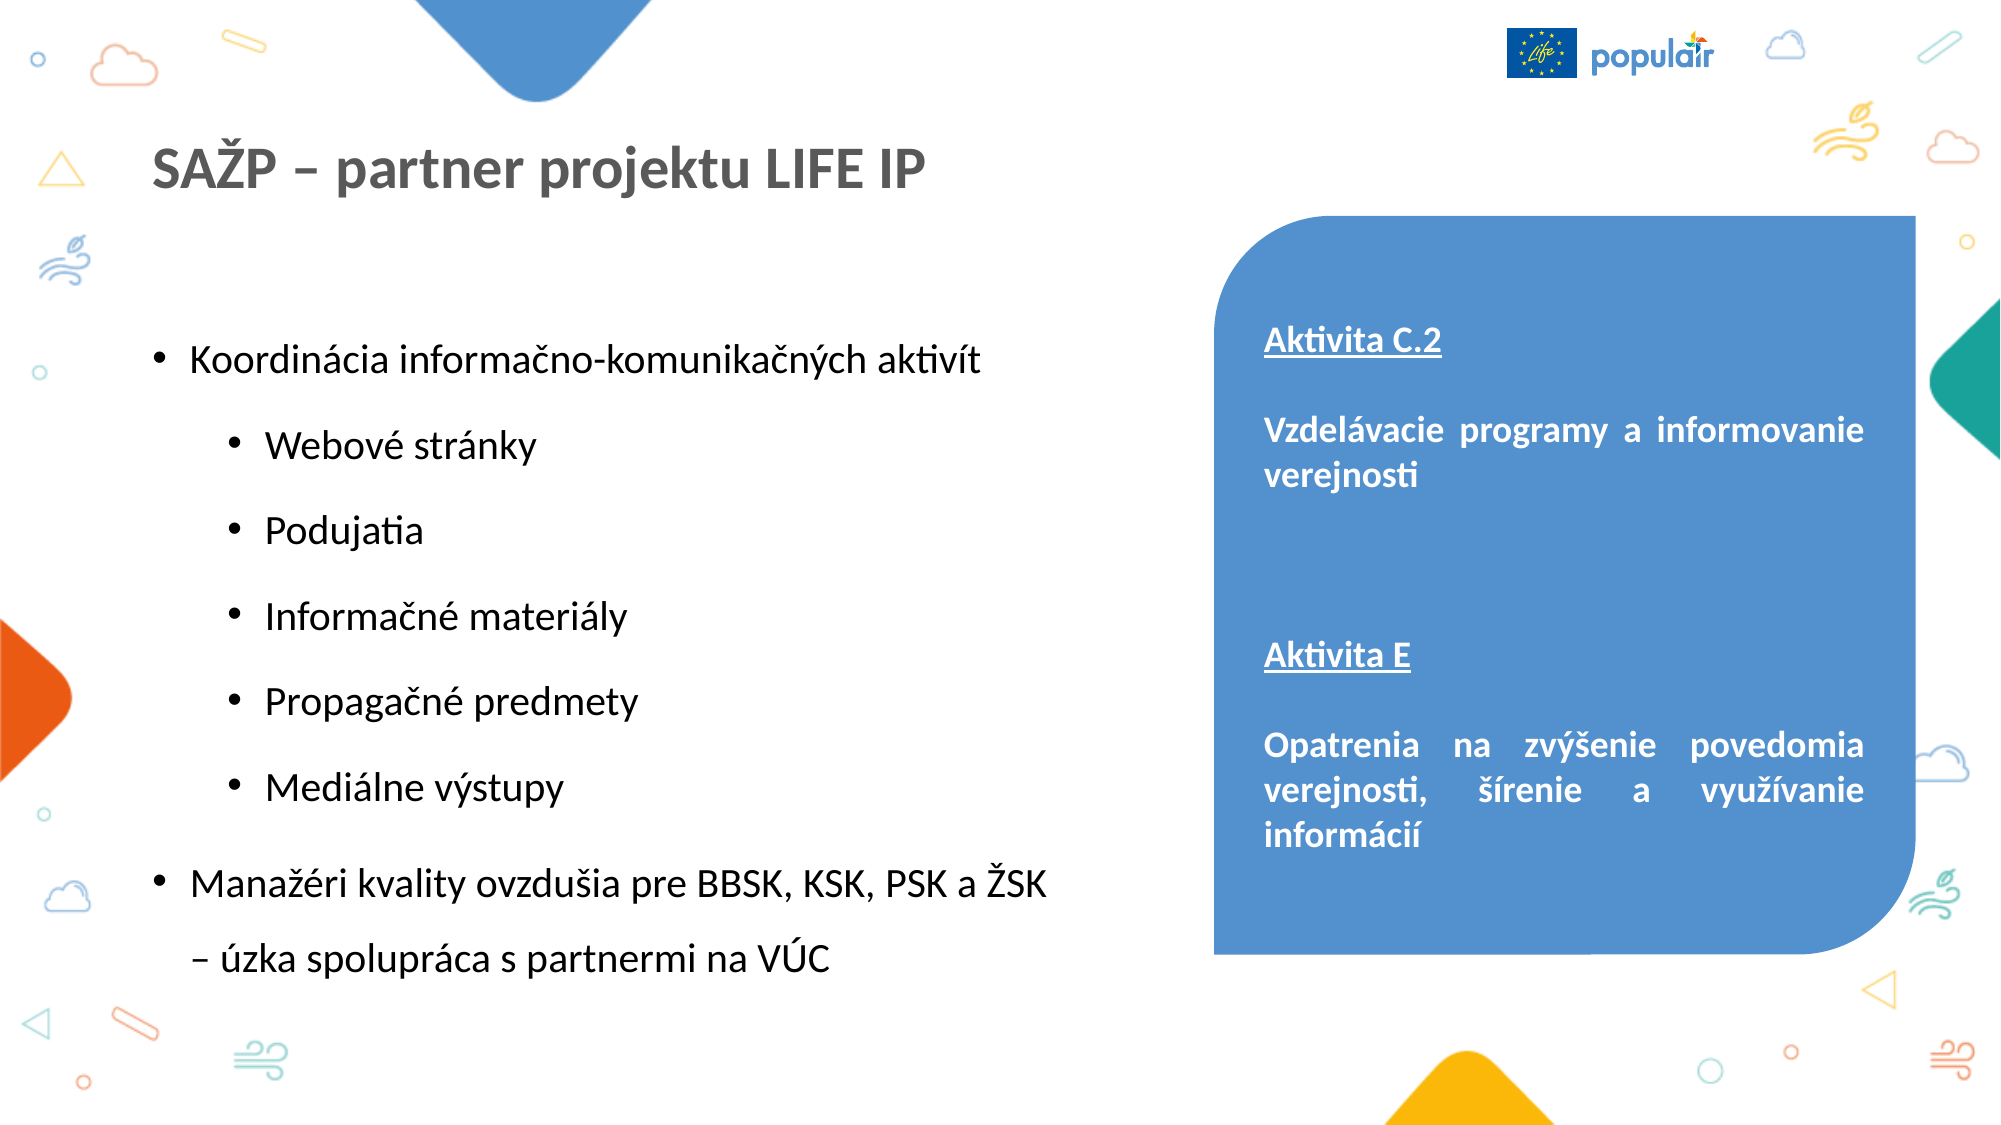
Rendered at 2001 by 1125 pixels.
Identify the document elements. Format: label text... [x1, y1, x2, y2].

picture [0, 0, 2001, 1125]
list Koordinácia informačno-komunikačných aktivít Webové stránky Podujatia Informačné materiály Propagačné predmety Mediálne výstupy Manažéri kvality ovzdušia pre BBSK, KSK, PSK a ŽSK – úzka spolupráca s partnermi na VÚC [137, 299, 1066, 1037]
title SAŽP – partner projektu LIFE IP [137, 59, 1863, 278]
text_box Aktivita C.2 Vzdelávacie programy a informovanie verejnosti Aktivita E Opatrenia na zvýšenie povedomia verejnosti, šírenie a využívanie informácií [1214, 215, 1916, 955]
